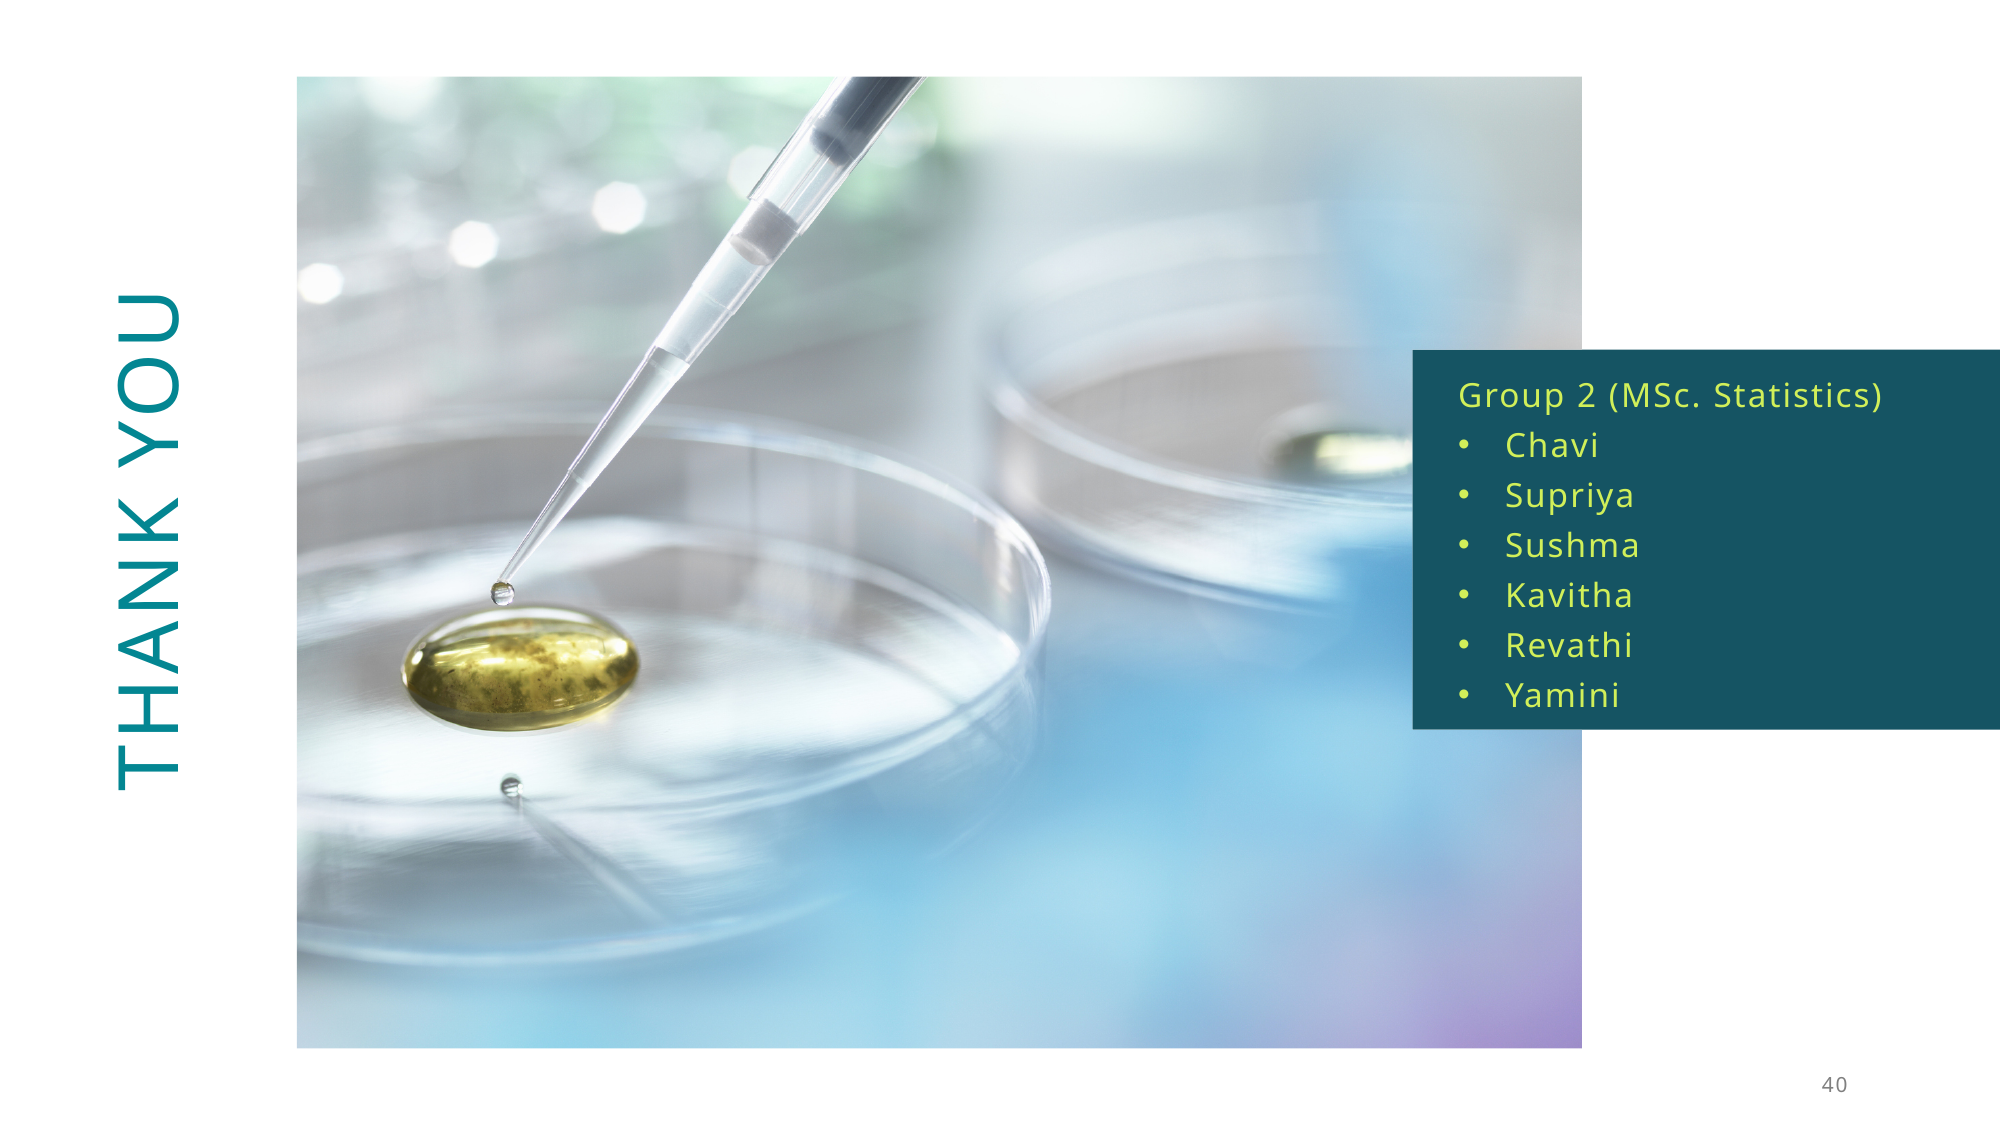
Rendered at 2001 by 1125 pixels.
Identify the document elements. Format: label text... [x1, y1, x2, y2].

list Group 2 (MSc. Statistics) Chavi Supriya Sushma Kavitha Revathi Yamini [1582, 356, 1964, 693]
slide_number 40 [1412, 1068, 1863, 1103]
picture [296, 76, 1582, 1049]
title Thank you [108, 200, 201, 880]
